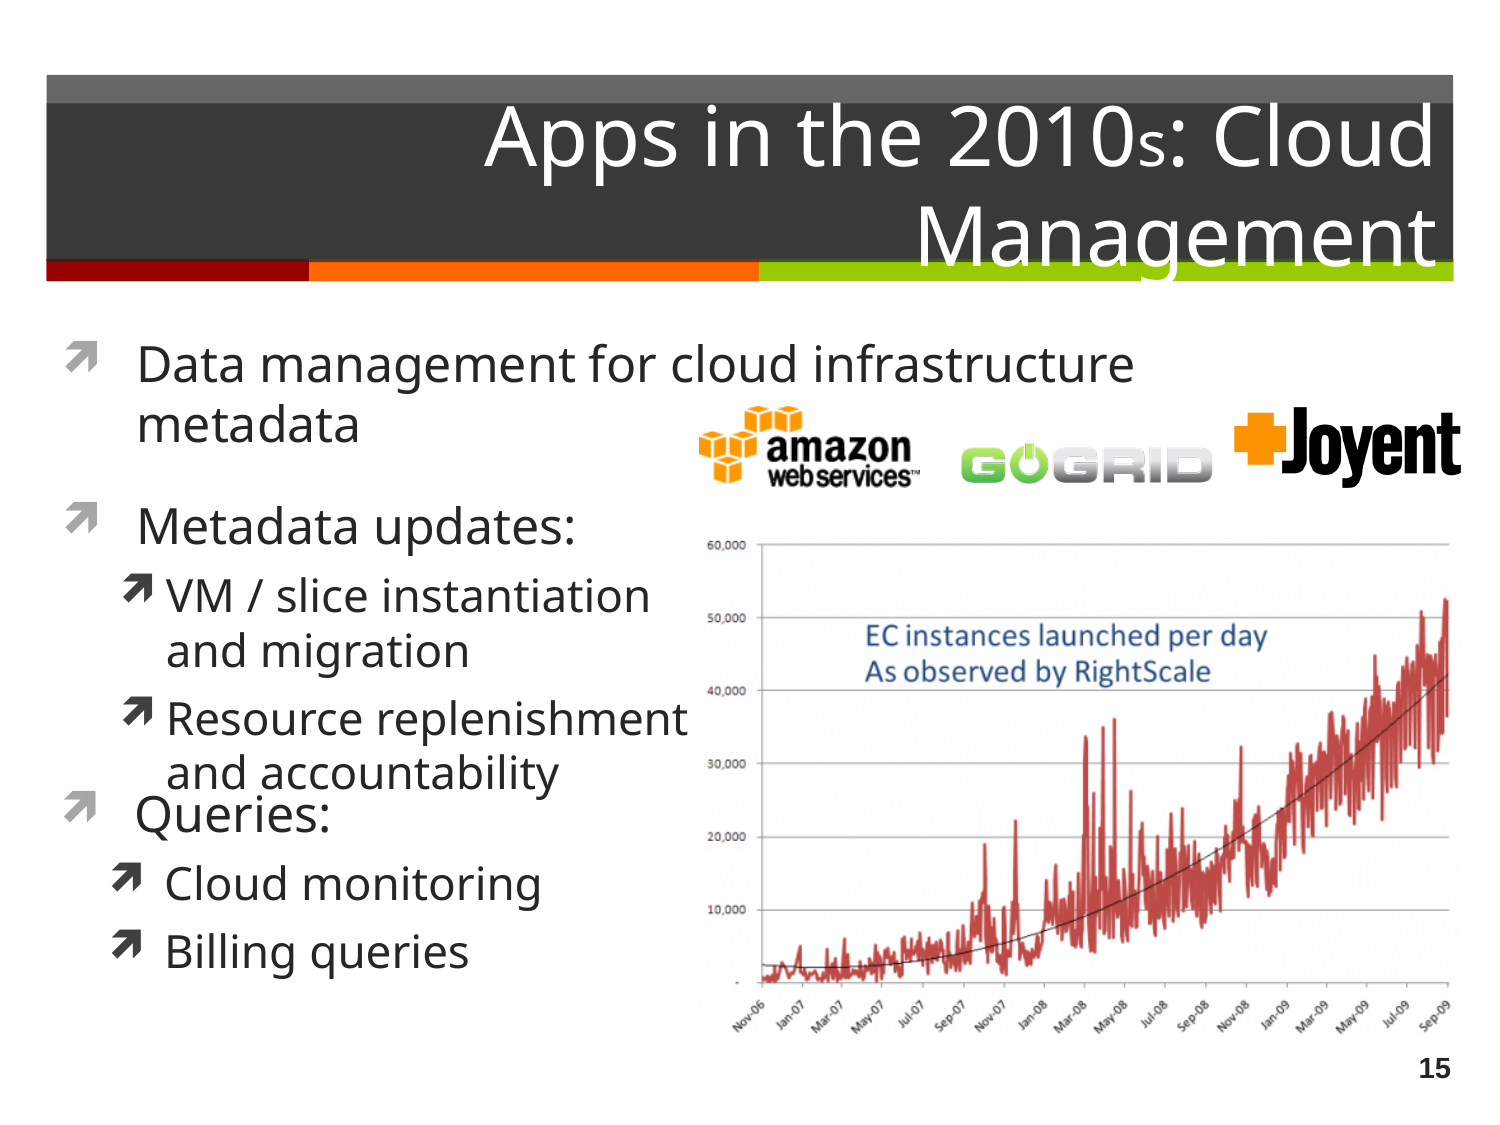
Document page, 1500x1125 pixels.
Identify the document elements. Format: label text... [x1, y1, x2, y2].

picture [699, 406, 921, 488]
list Data management for cloud infrastructure metadata Metadata updates: VM / slice instantiation and migration Resource replenishment and accountability [46, 324, 1288, 774]
picture [1234, 407, 1461, 488]
title Apps in the 2010s: Cloud Management [46, 103, 1454, 263]
text_box Queries: Cloud monitoring Billing queries [45, 774, 684, 1030]
picture [699, 535, 1461, 1038]
picture [959, 441, 1214, 488]
